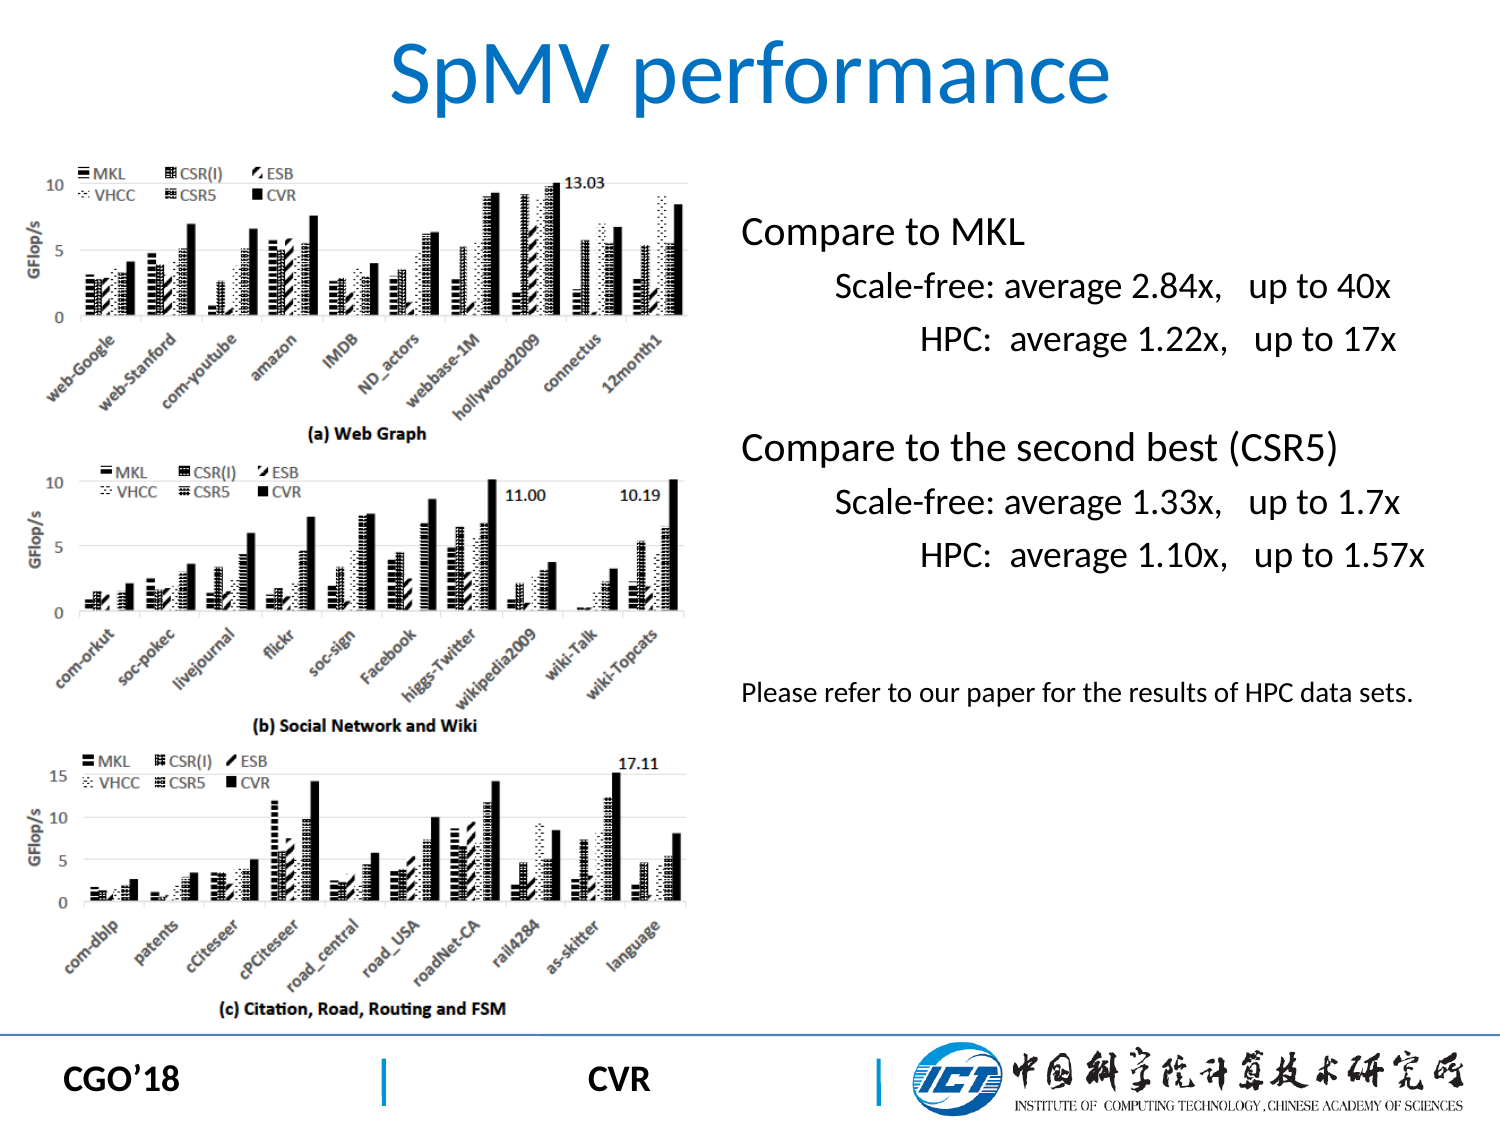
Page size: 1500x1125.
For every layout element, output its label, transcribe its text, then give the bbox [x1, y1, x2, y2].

title SpMV performance [76, 18, 1427, 114]
picture [909, 1040, 1471, 1118]
picture [17, 150, 706, 1024]
list Compare to MKL Scale-free: average 2.84x, up to 40x HPC: average 1.22x, up to 17x Compare to the second best (CSR5) Scale-free: average 1.33x, up to 1.7x HPC: average 1.10x, up to 1.57x Please refer to our paper for the results of HPC data sets. [726, 196, 1448, 988]
